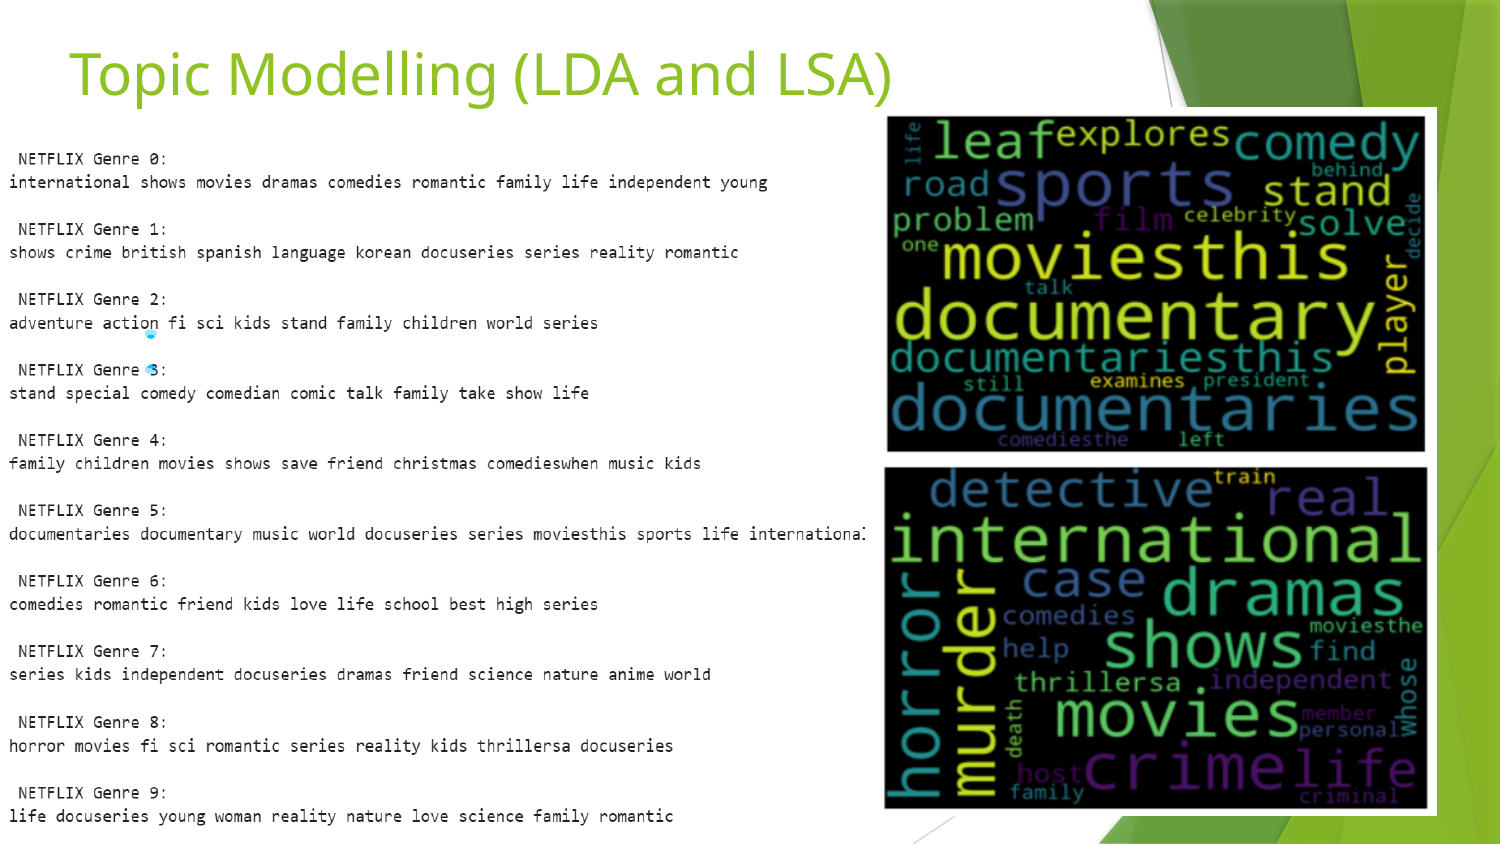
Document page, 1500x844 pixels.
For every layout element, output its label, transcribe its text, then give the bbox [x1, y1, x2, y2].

picture [0, 107, 1438, 844]
title Topic Modelling (LDA and LSA) [67, 34, 1013, 145]
